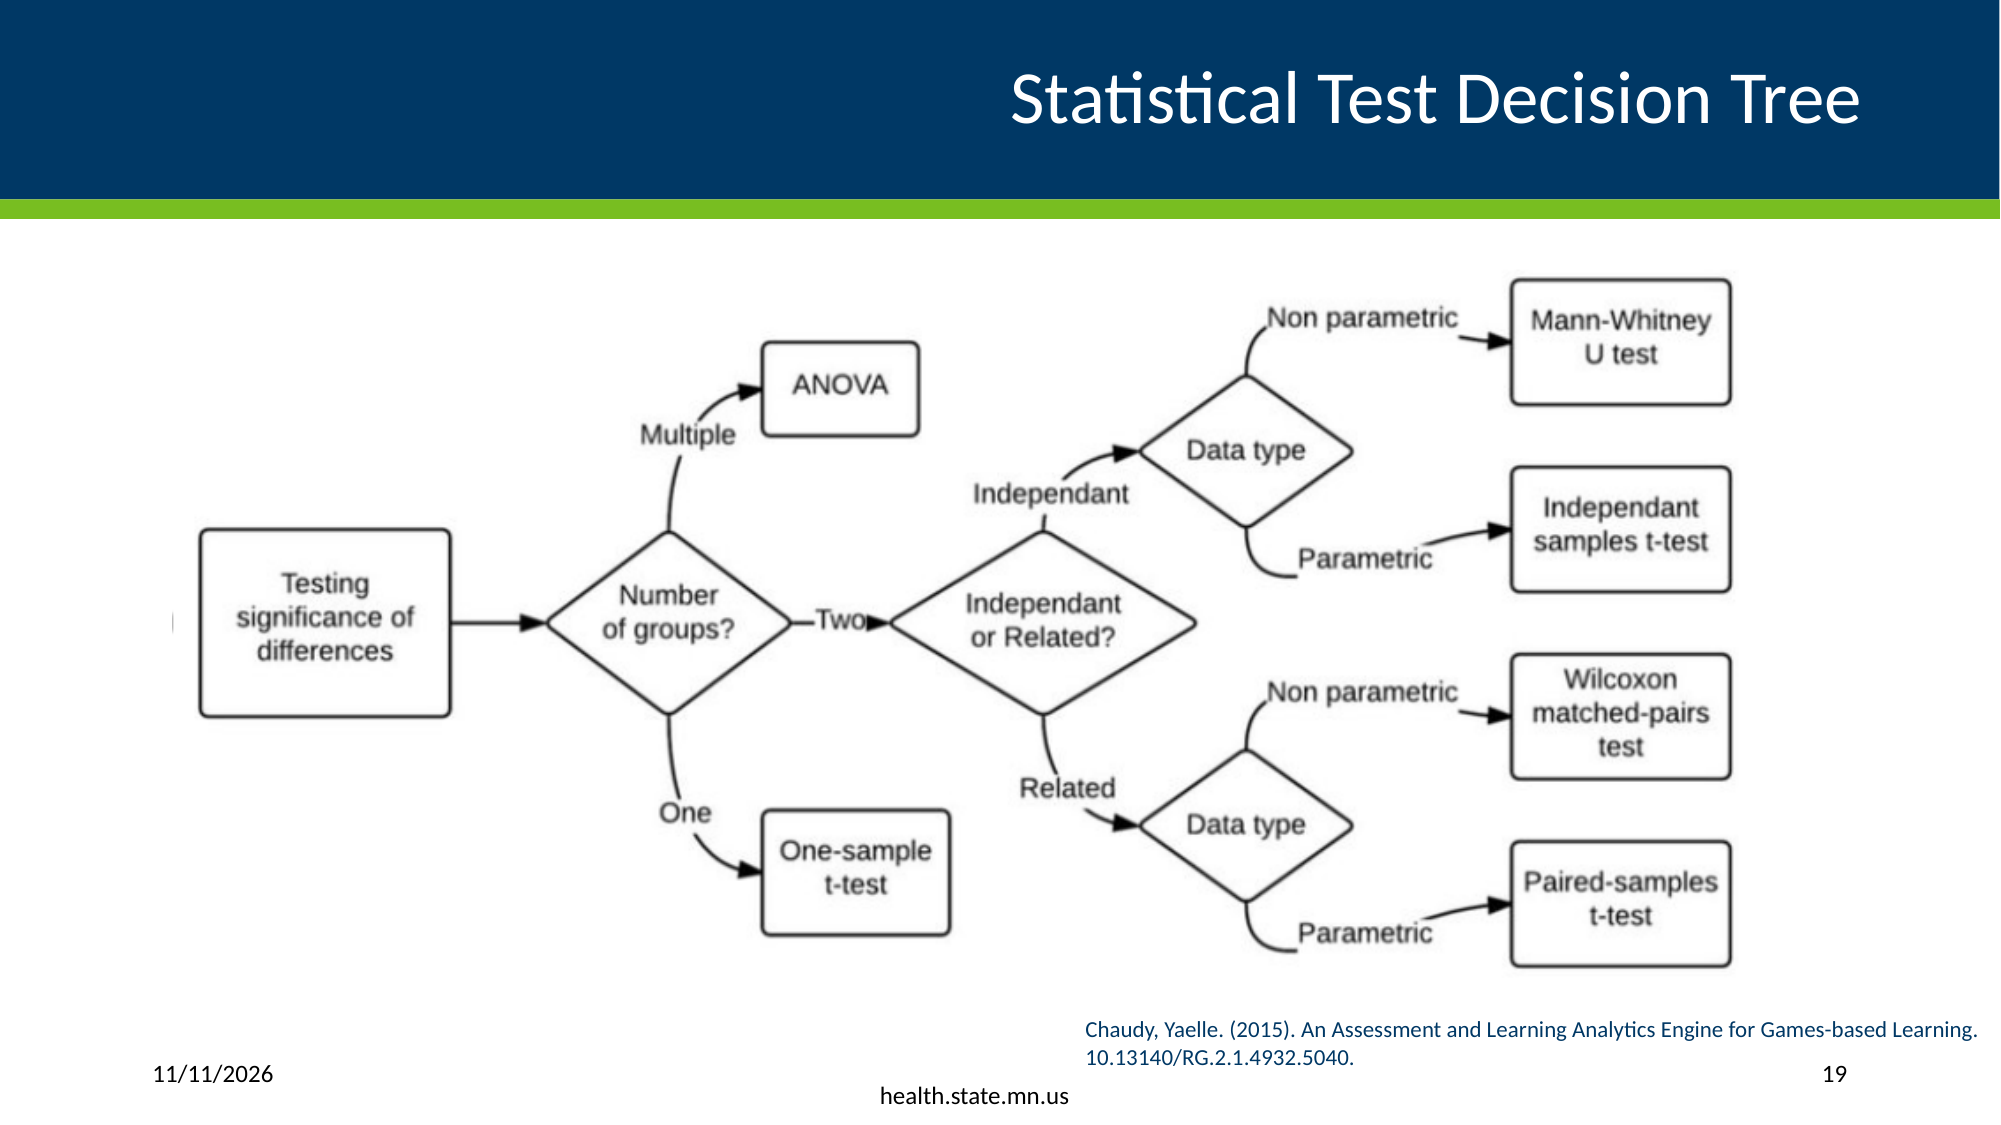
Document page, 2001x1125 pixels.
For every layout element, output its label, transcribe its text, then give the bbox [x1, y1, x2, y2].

text_box Chaudy, Yaelle. (2015). An Assessment and Learning Analytics Engine for Games-based Learning. 10.13140/RG.2.1.4932.5040. [1070, 1007, 2000, 1078]
title Statistical Test Decision Tree [137, 0, 1863, 200]
slide_number 19 [1622, 1078, 1863, 1103]
footer health.state.mn.us [516, 1065, 1433, 1125]
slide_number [137, 1042, 361, 1103]
picture [172, 224, 1746, 1008]
